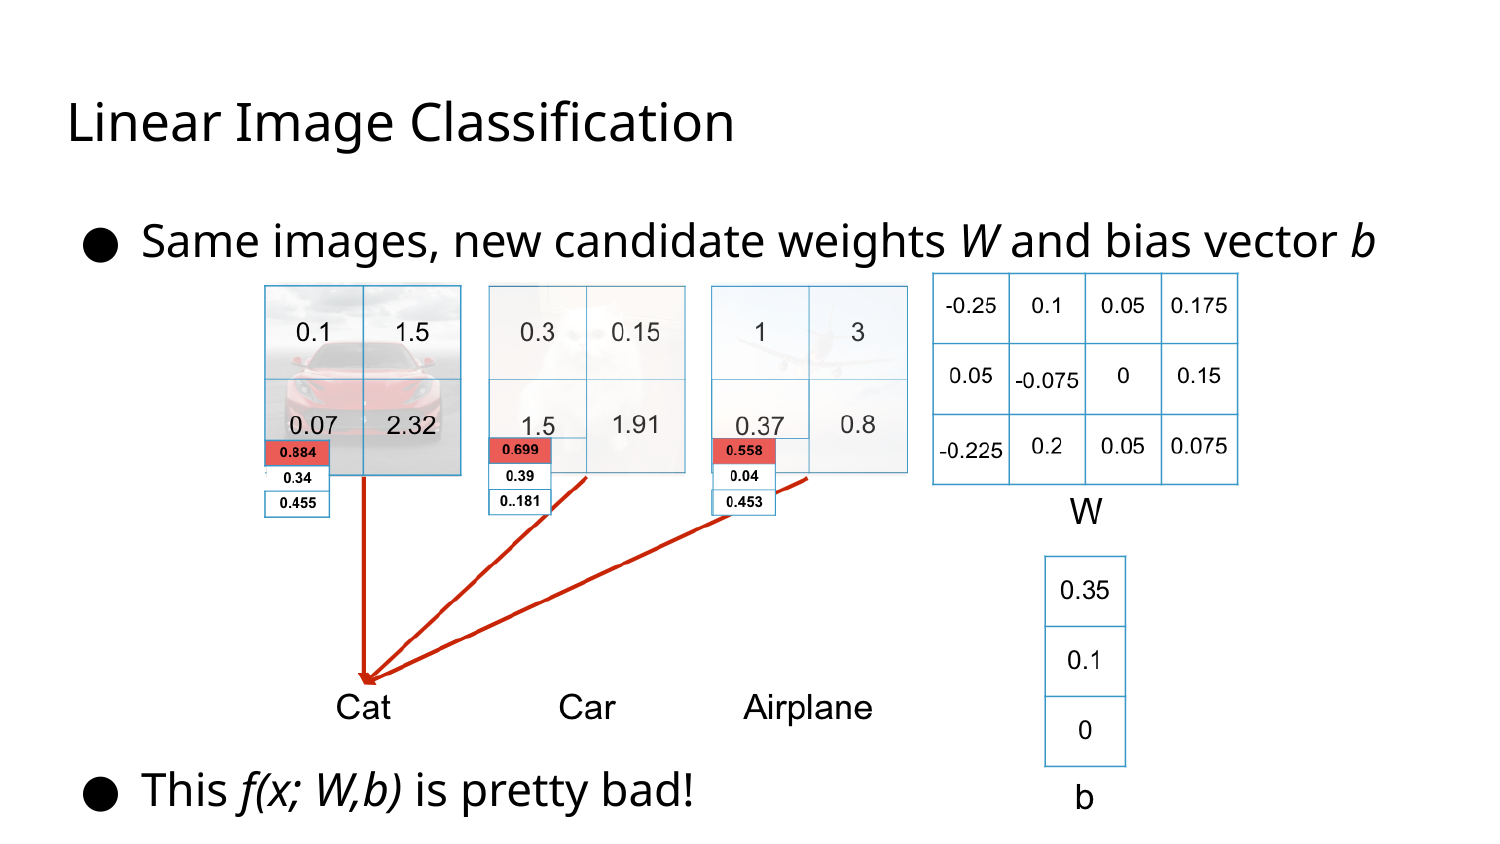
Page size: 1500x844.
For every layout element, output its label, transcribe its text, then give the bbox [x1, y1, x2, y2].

list This f(x; W,b) is pretty bad! [51, 737, 1449, 838]
picture [257, 269, 1243, 822]
list Same images, new candidate weights W and bias vector b [51, 189, 1449, 289]
title Linear Image Classification [51, 72, 1449, 167]
